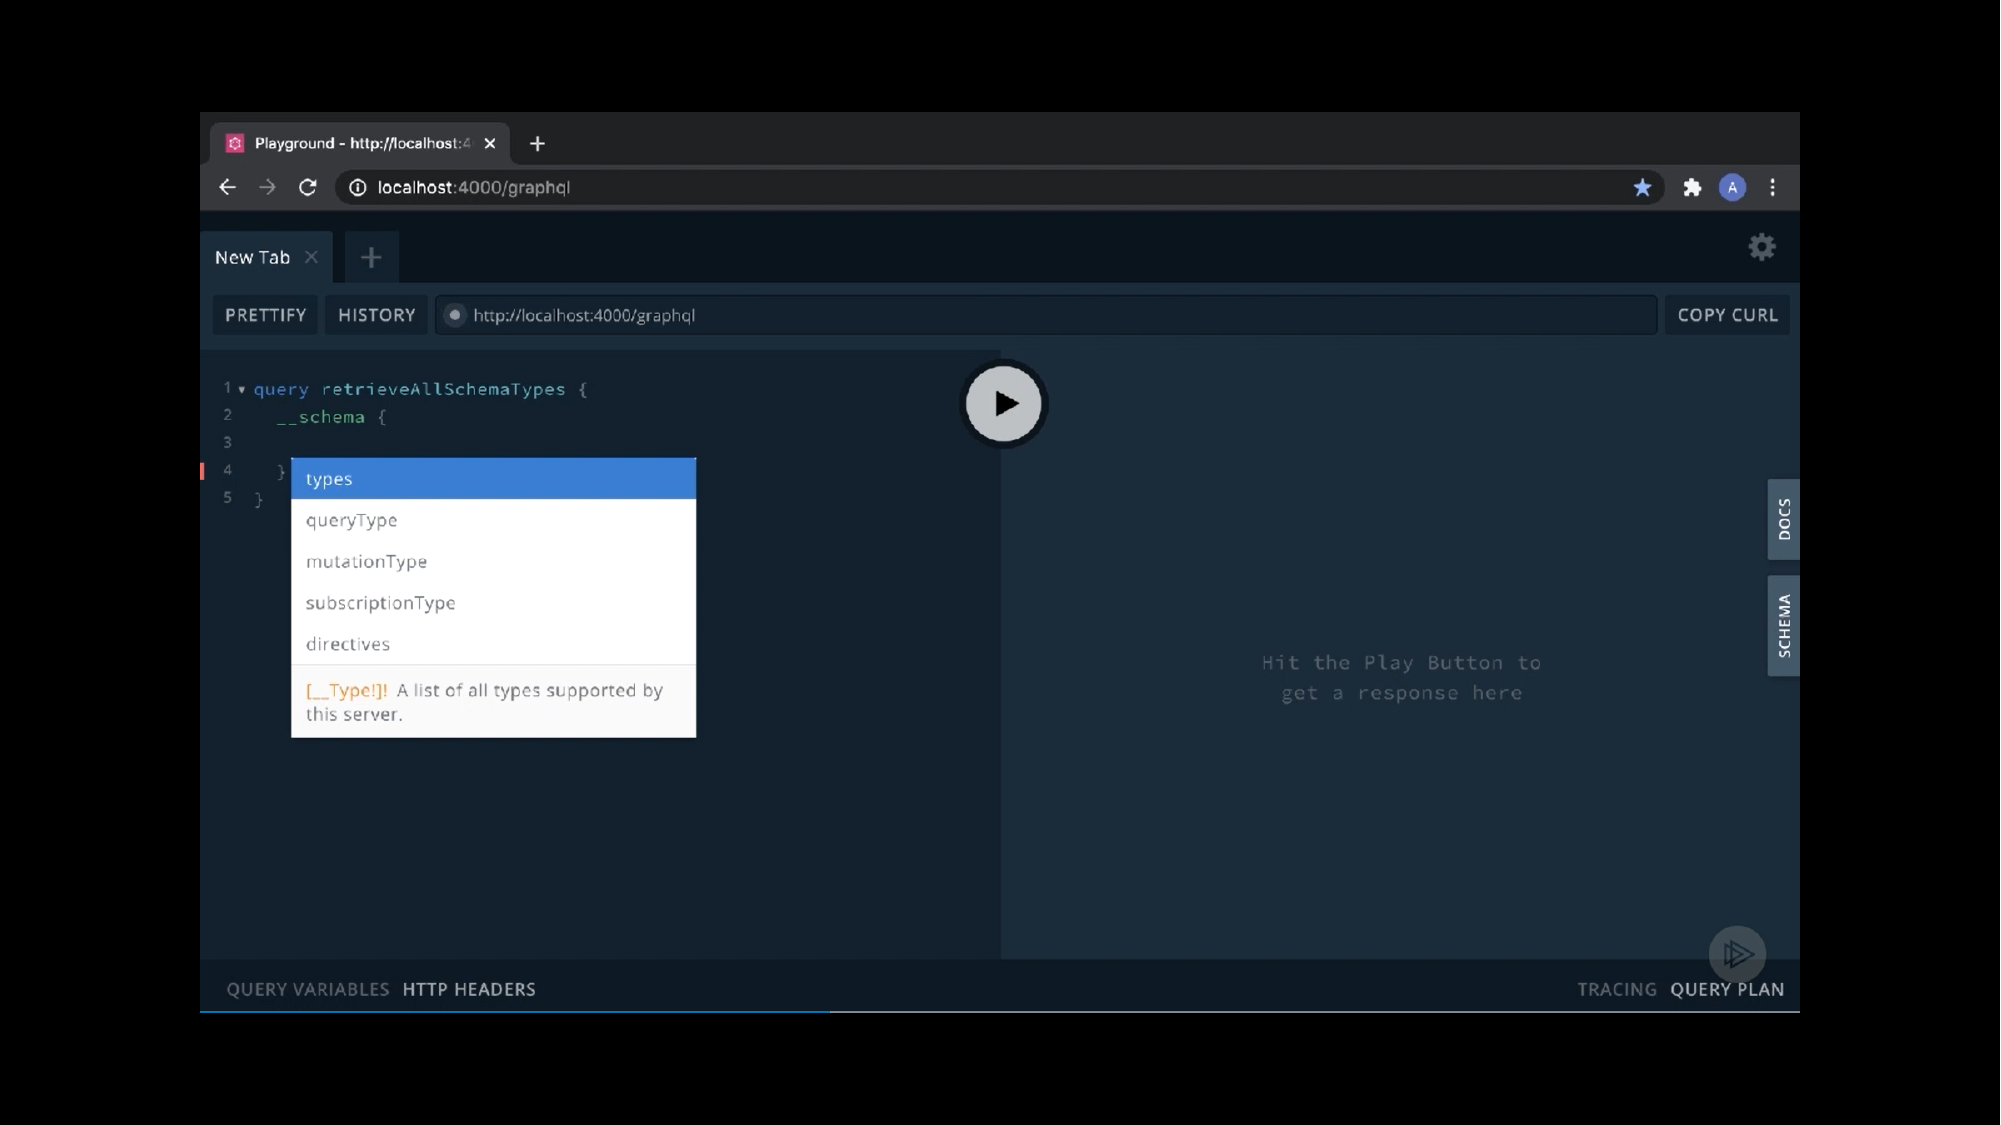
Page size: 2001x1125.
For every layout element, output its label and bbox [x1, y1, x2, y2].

picture [199, 112, 1800, 1013]
